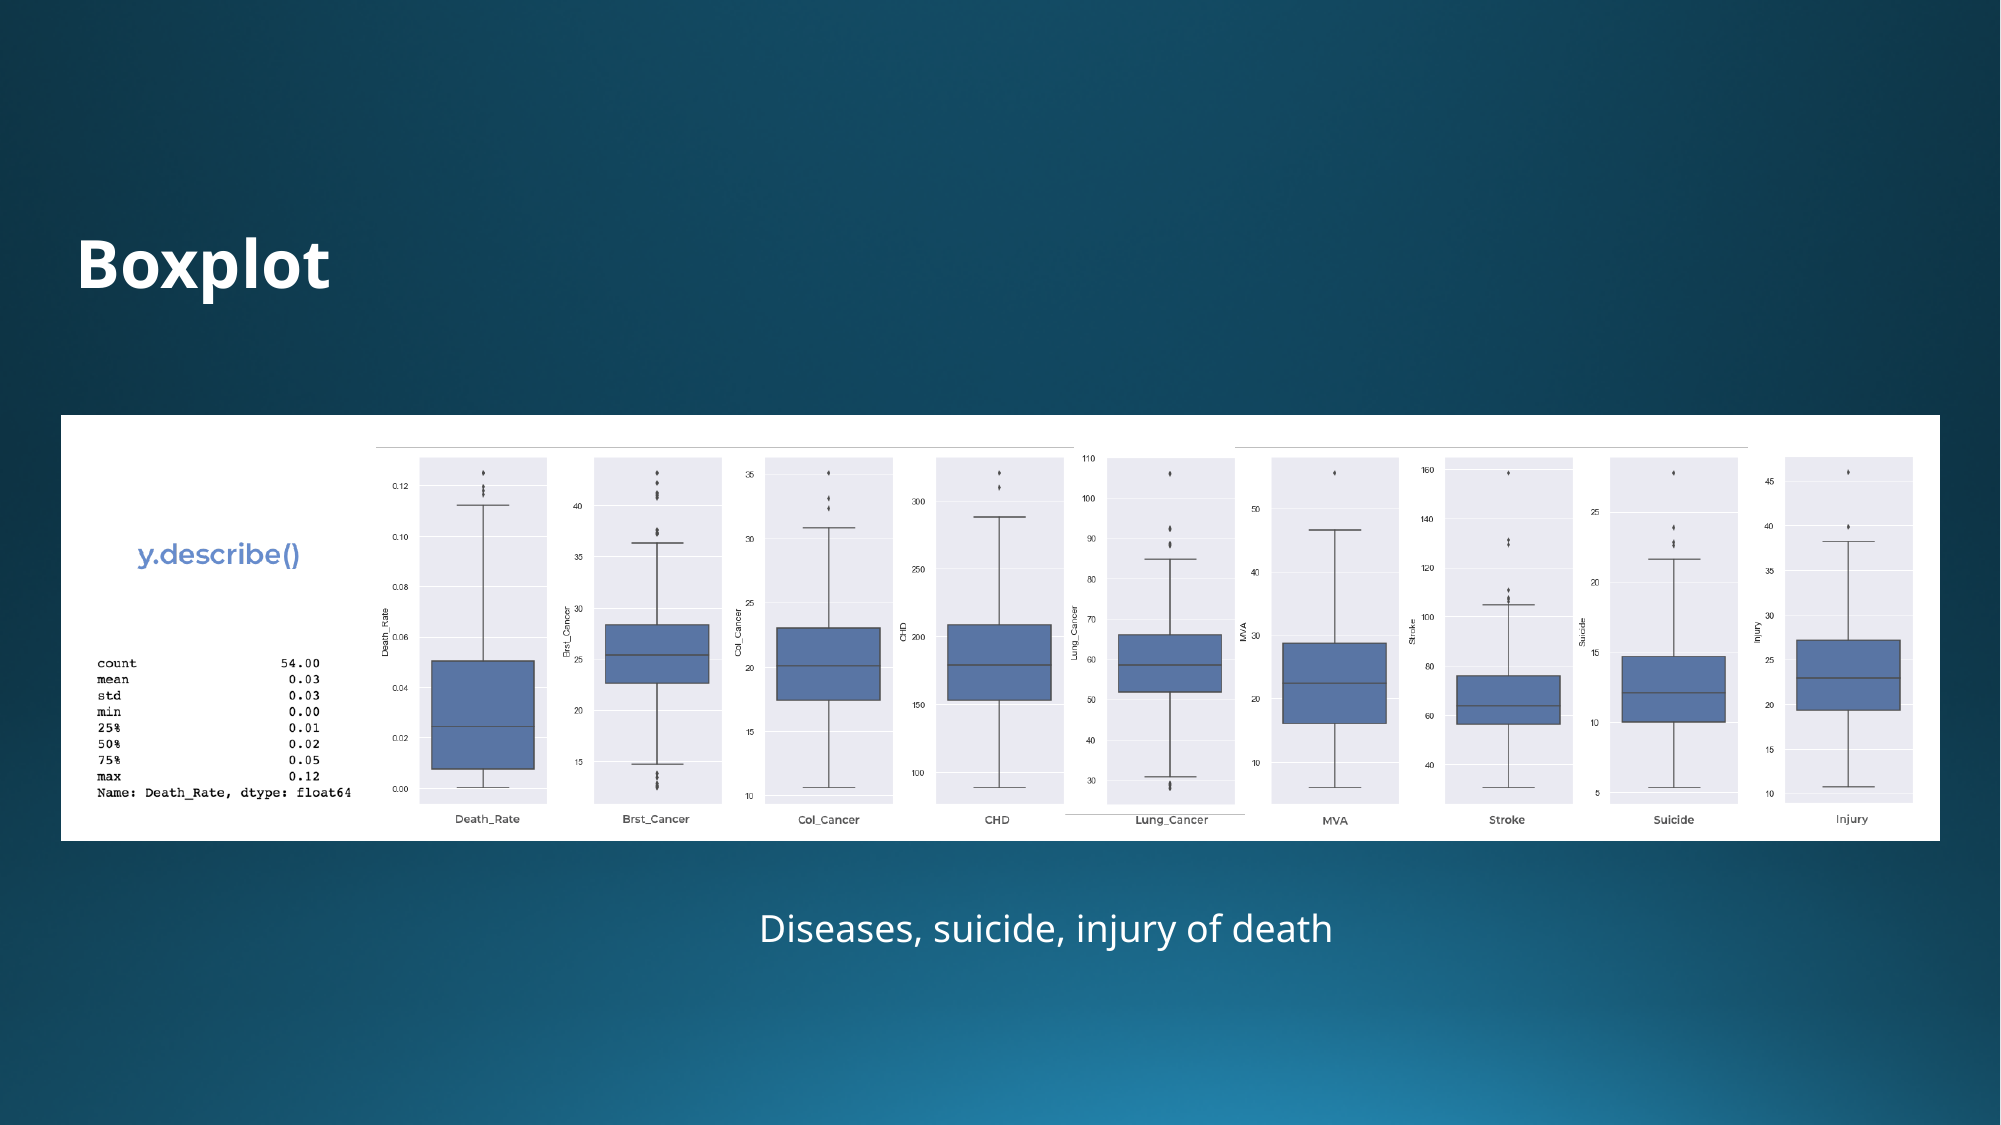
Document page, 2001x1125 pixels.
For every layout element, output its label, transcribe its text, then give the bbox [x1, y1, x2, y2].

picture [0, 0, 2001, 1125]
text_box Diseases, suicide, injury of death [744, 898, 1349, 958]
title Boxplot [60, 177, 1314, 358]
